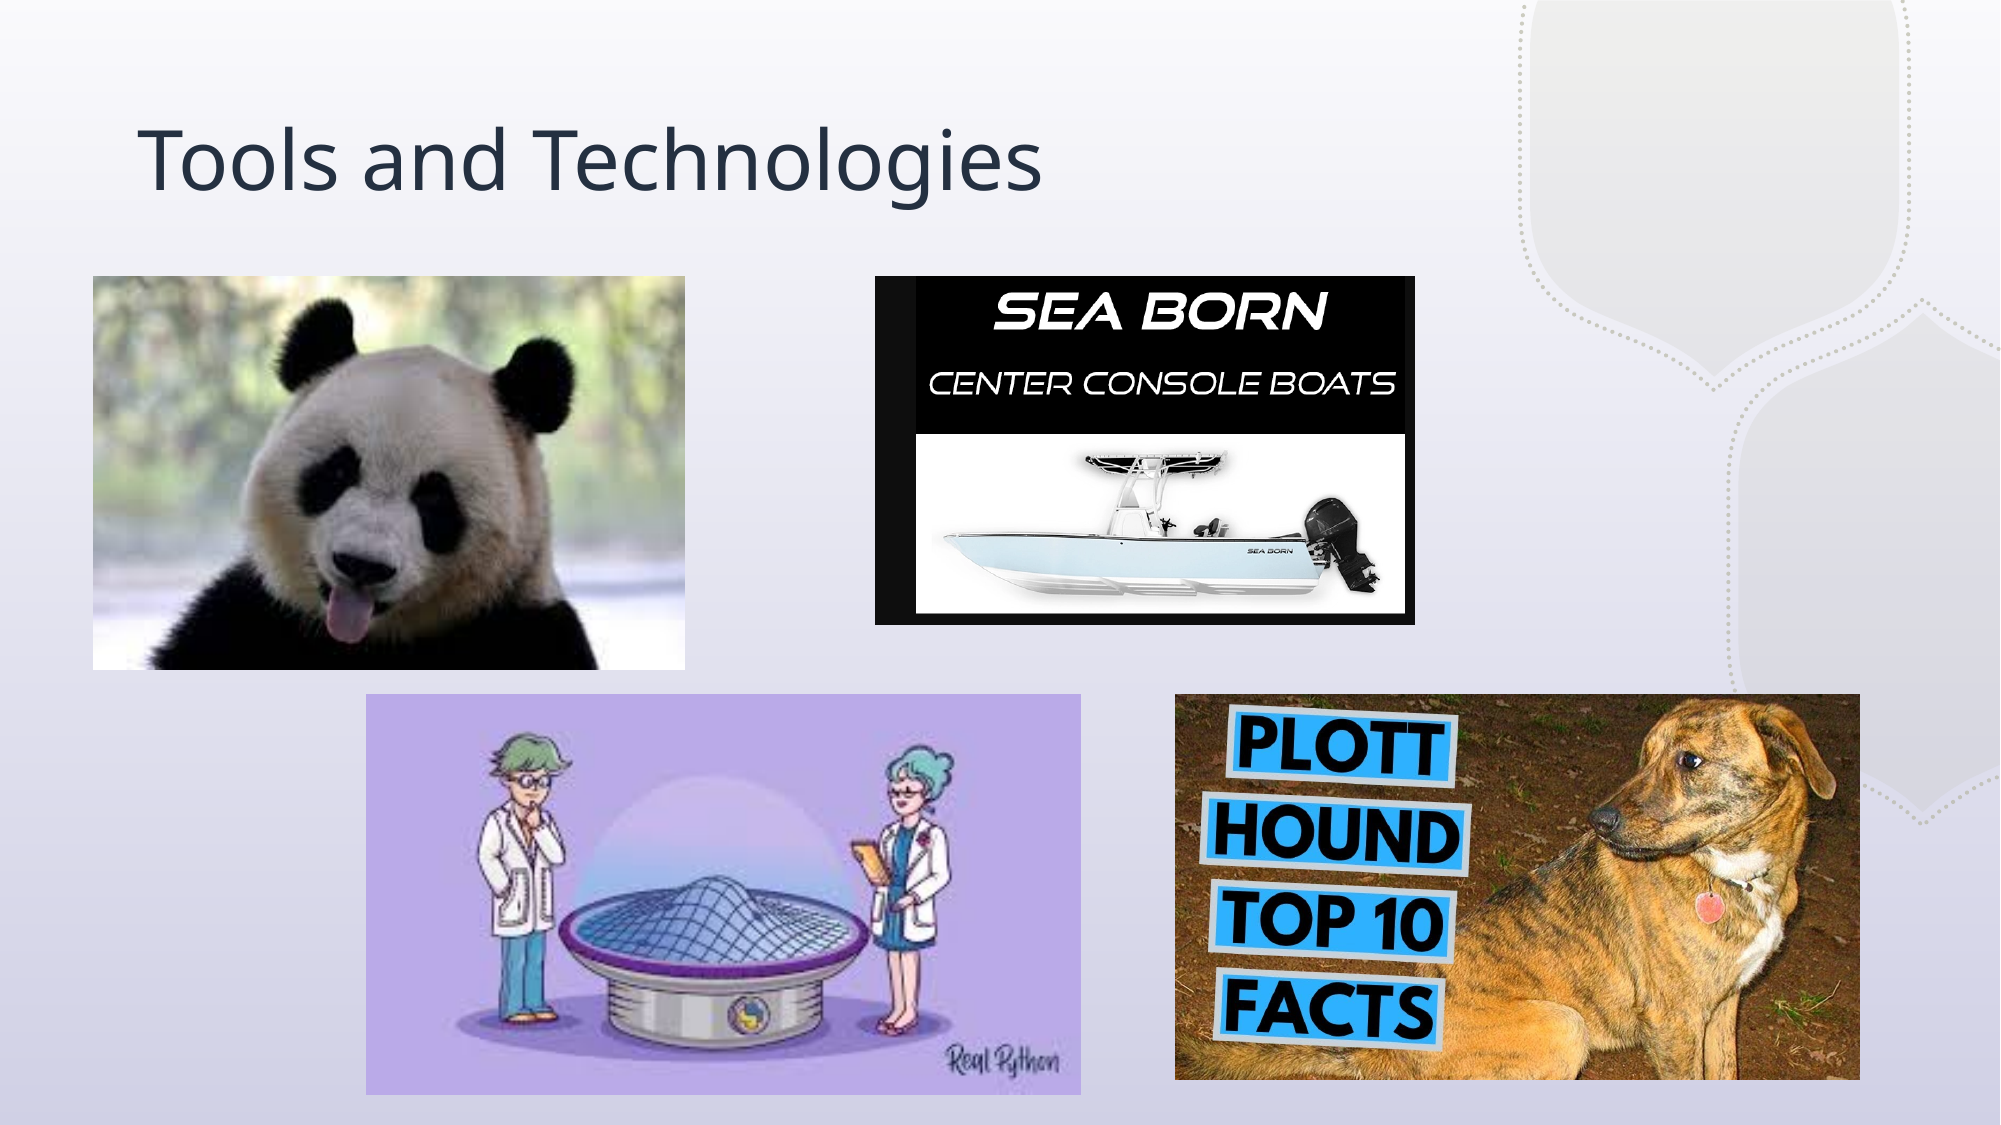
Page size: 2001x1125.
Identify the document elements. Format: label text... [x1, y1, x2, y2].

picture [1174, 694, 1860, 1080]
picture [875, 276, 1415, 625]
title Tools and Technologies [122, 70, 1612, 245]
picture [366, 694, 1081, 1095]
picture [93, 276, 685, 670]
